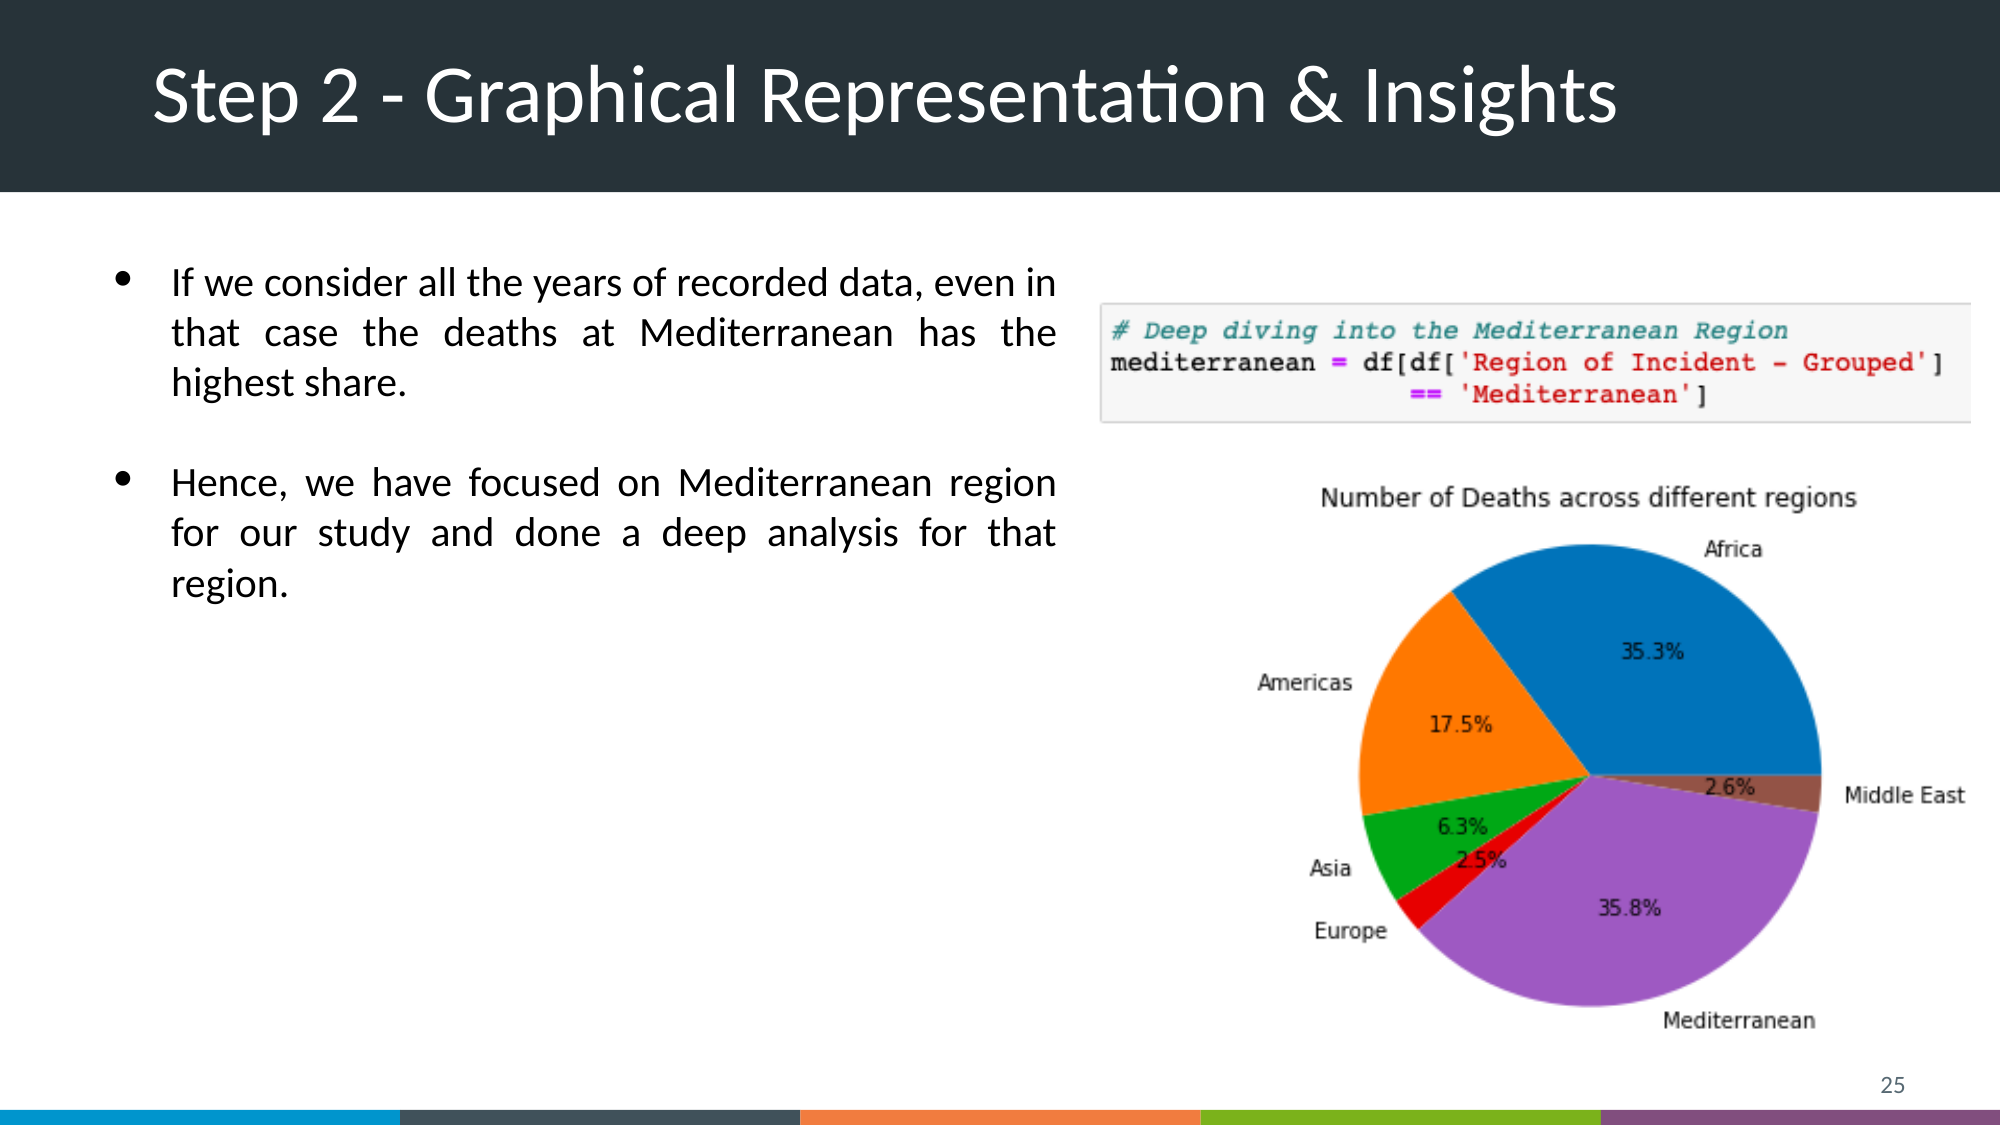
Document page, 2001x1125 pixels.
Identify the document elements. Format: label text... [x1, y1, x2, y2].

picture [1227, 474, 1993, 1057]
text_box If we consider all the years of recorded data, even in that case the deaths at Mediterranean has the highest share. Hence, we have focused on Mediterranean region for our study and done a deep analysis for that region. [81, 247, 1073, 614]
title Step 2 - Graphical Representation & Insights [137, 40, 1863, 151]
slide_number 25 [1470, 1063, 1921, 1107]
picture [1090, 292, 1971, 434]
